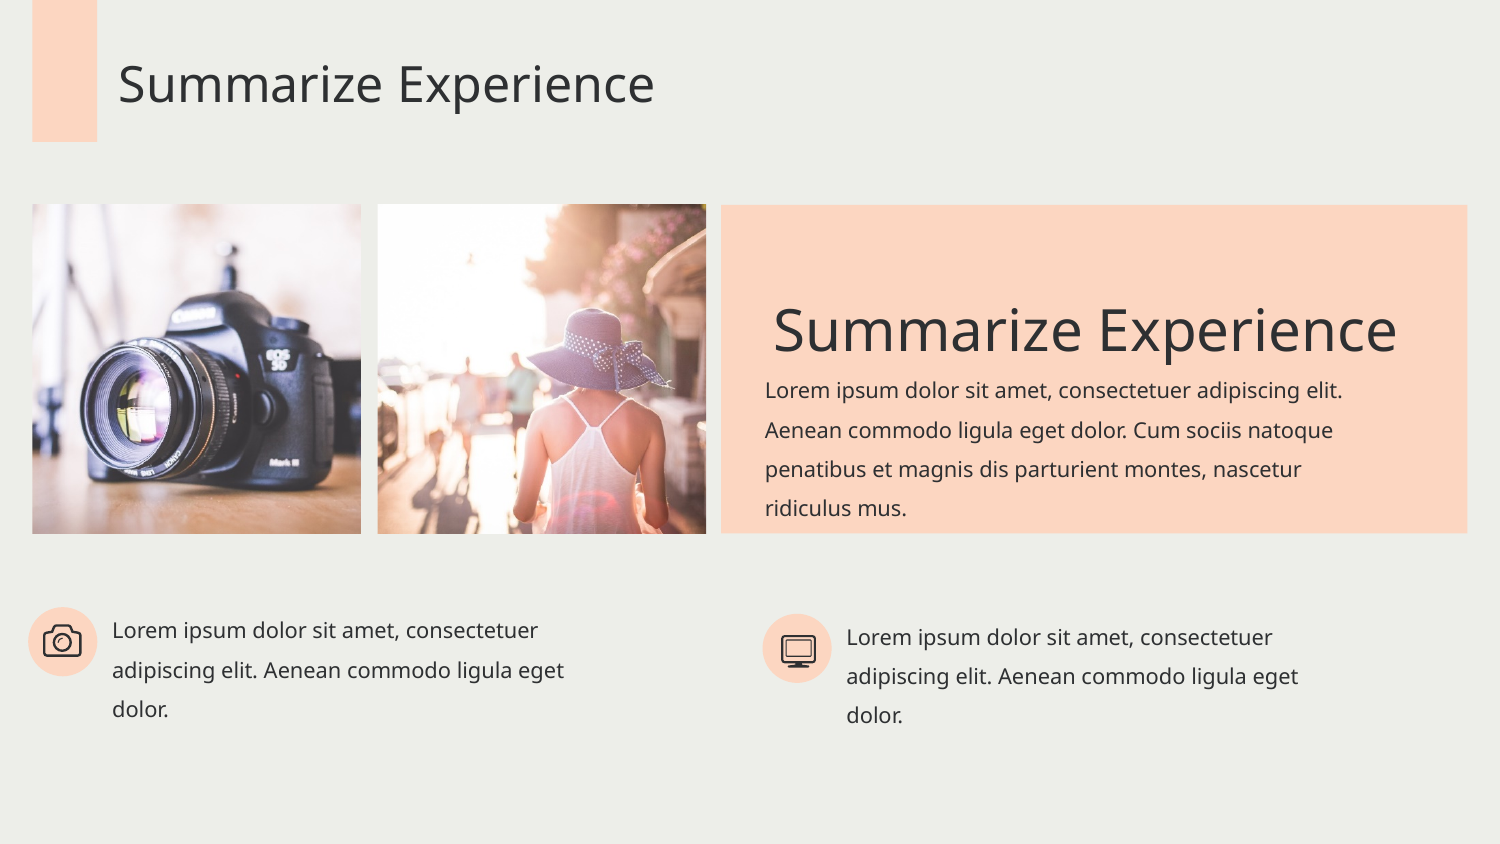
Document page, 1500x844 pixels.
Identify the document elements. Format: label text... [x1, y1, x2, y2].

text_box Lorem ipsum dolor sit amet, consectetuer adipiscing elit. Aenean commodo ligula eget dolor. Cum sociis natoque penatibus et magnis dis parturient montes, nascetur ridiculus mus. [750, 356, 1387, 529]
text_box [31, 0, 98, 143]
text_box Lorem ipsum dolor sit amet, consectetuer adipiscing elit. Aenean commodo ligula eget dolor. [97, 596, 622, 730]
text_box Summarize Experience [759, 285, 1414, 370]
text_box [781, 635, 816, 668]
text_box [761, 612, 831, 684]
text_box Lorem ipsum dolor sit amet, consectetuer adipiscing elit. Aenean commodo ligula eget dolor. [831, 603, 1356, 736]
picture [32, 204, 361, 534]
text_box [720, 204, 1468, 534]
text_box Summarize Experience [104, 44, 671, 120]
text_box [27, 606, 97, 678]
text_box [43, 624, 82, 657]
picture [377, 204, 707, 534]
